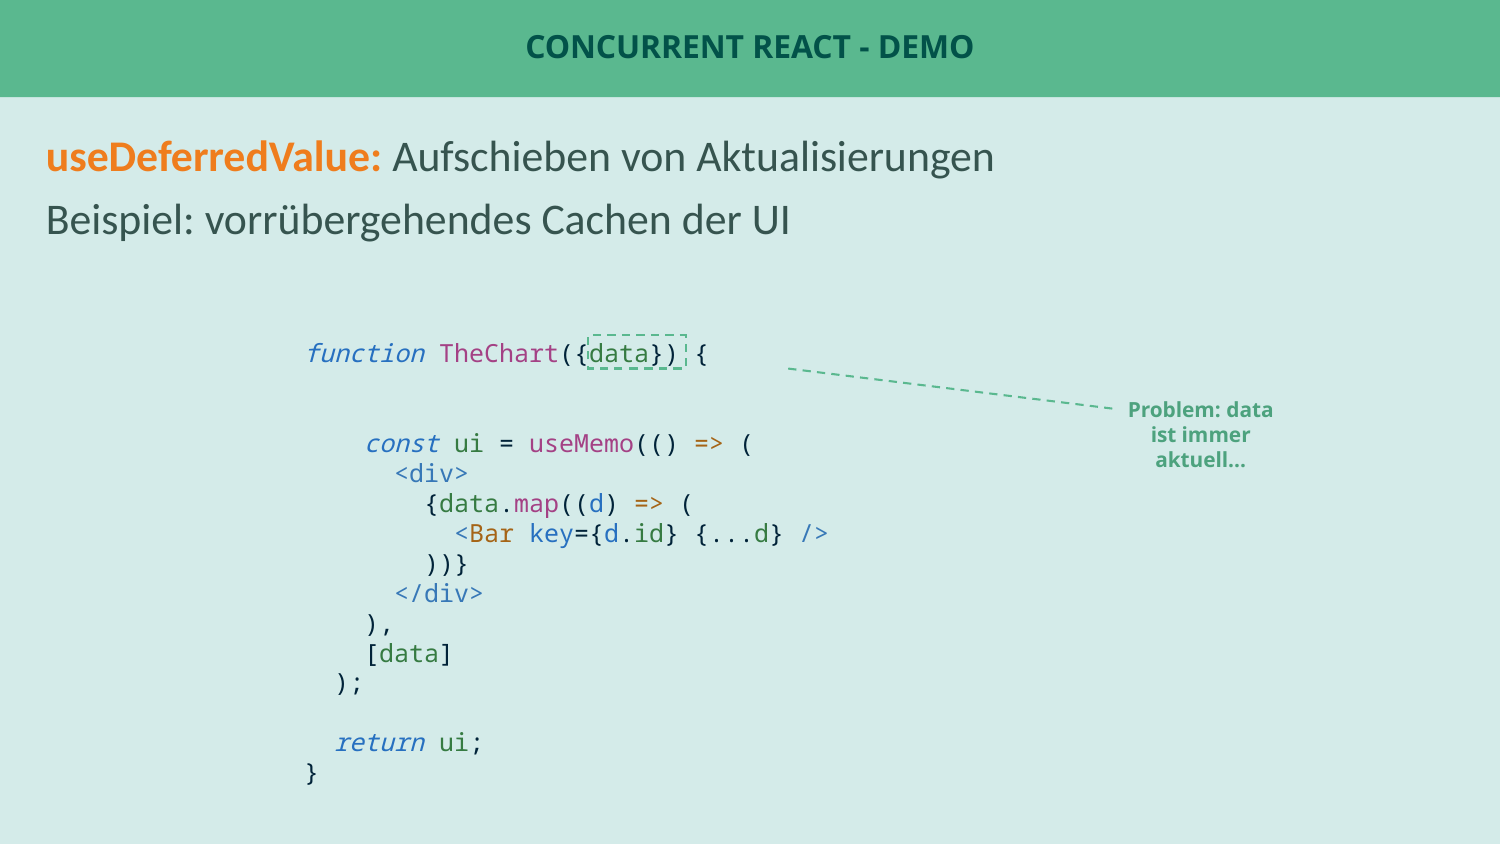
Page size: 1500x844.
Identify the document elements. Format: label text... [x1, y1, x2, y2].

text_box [788, 368, 1116, 409]
list useDeferredValue: Aufschieben von Aktualisierungen Beispiel: vorrübergehendes Cachen der UI [30, 126, 1470, 782]
text_box Problem: data ist immer aktuell... [1110, 388, 1291, 479]
text_box [587, 334, 687, 370]
text_box function TheChart({data}) { const ui = useMemo(() => ( <div> {data.map((d) => ( <Bar key={d.id} {...d} /> ))} </div> ), [data] ); return ui; } [289, 330, 1231, 795]
title Concurrent React - Demo [0, 0, 1500, 98]
